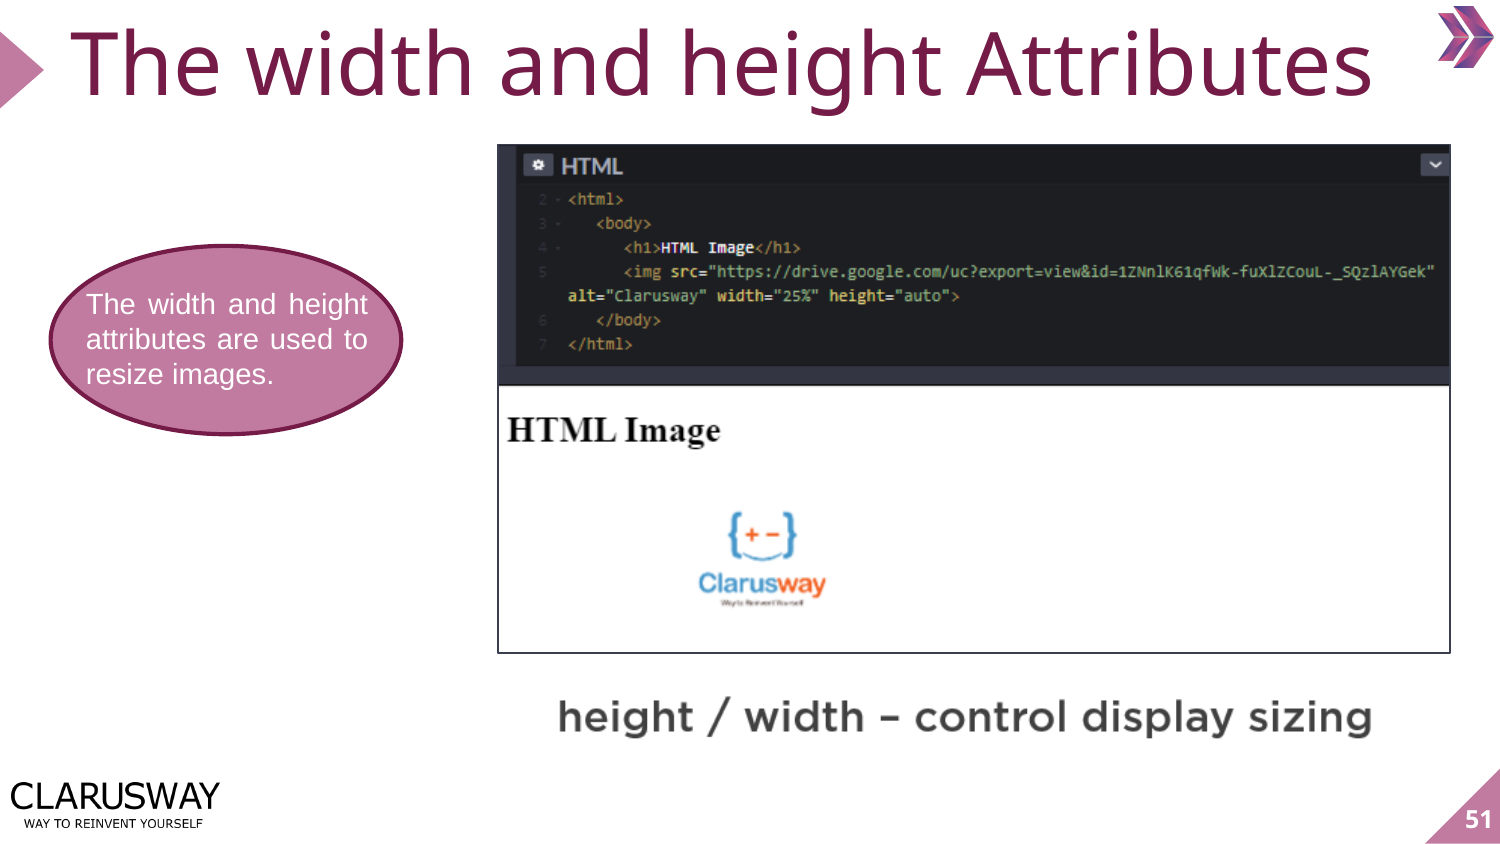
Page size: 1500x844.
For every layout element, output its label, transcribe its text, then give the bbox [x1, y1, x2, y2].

title The width and height Attributes [70, 28, 1387, 132]
picture [505, 678, 1457, 756]
picture [1438, 6, 1494, 68]
picture [11, 782, 220, 828]
slide_number ‹#› [1418, 760, 1494, 838]
picture [498, 145, 1450, 653]
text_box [50, 245, 402, 435]
